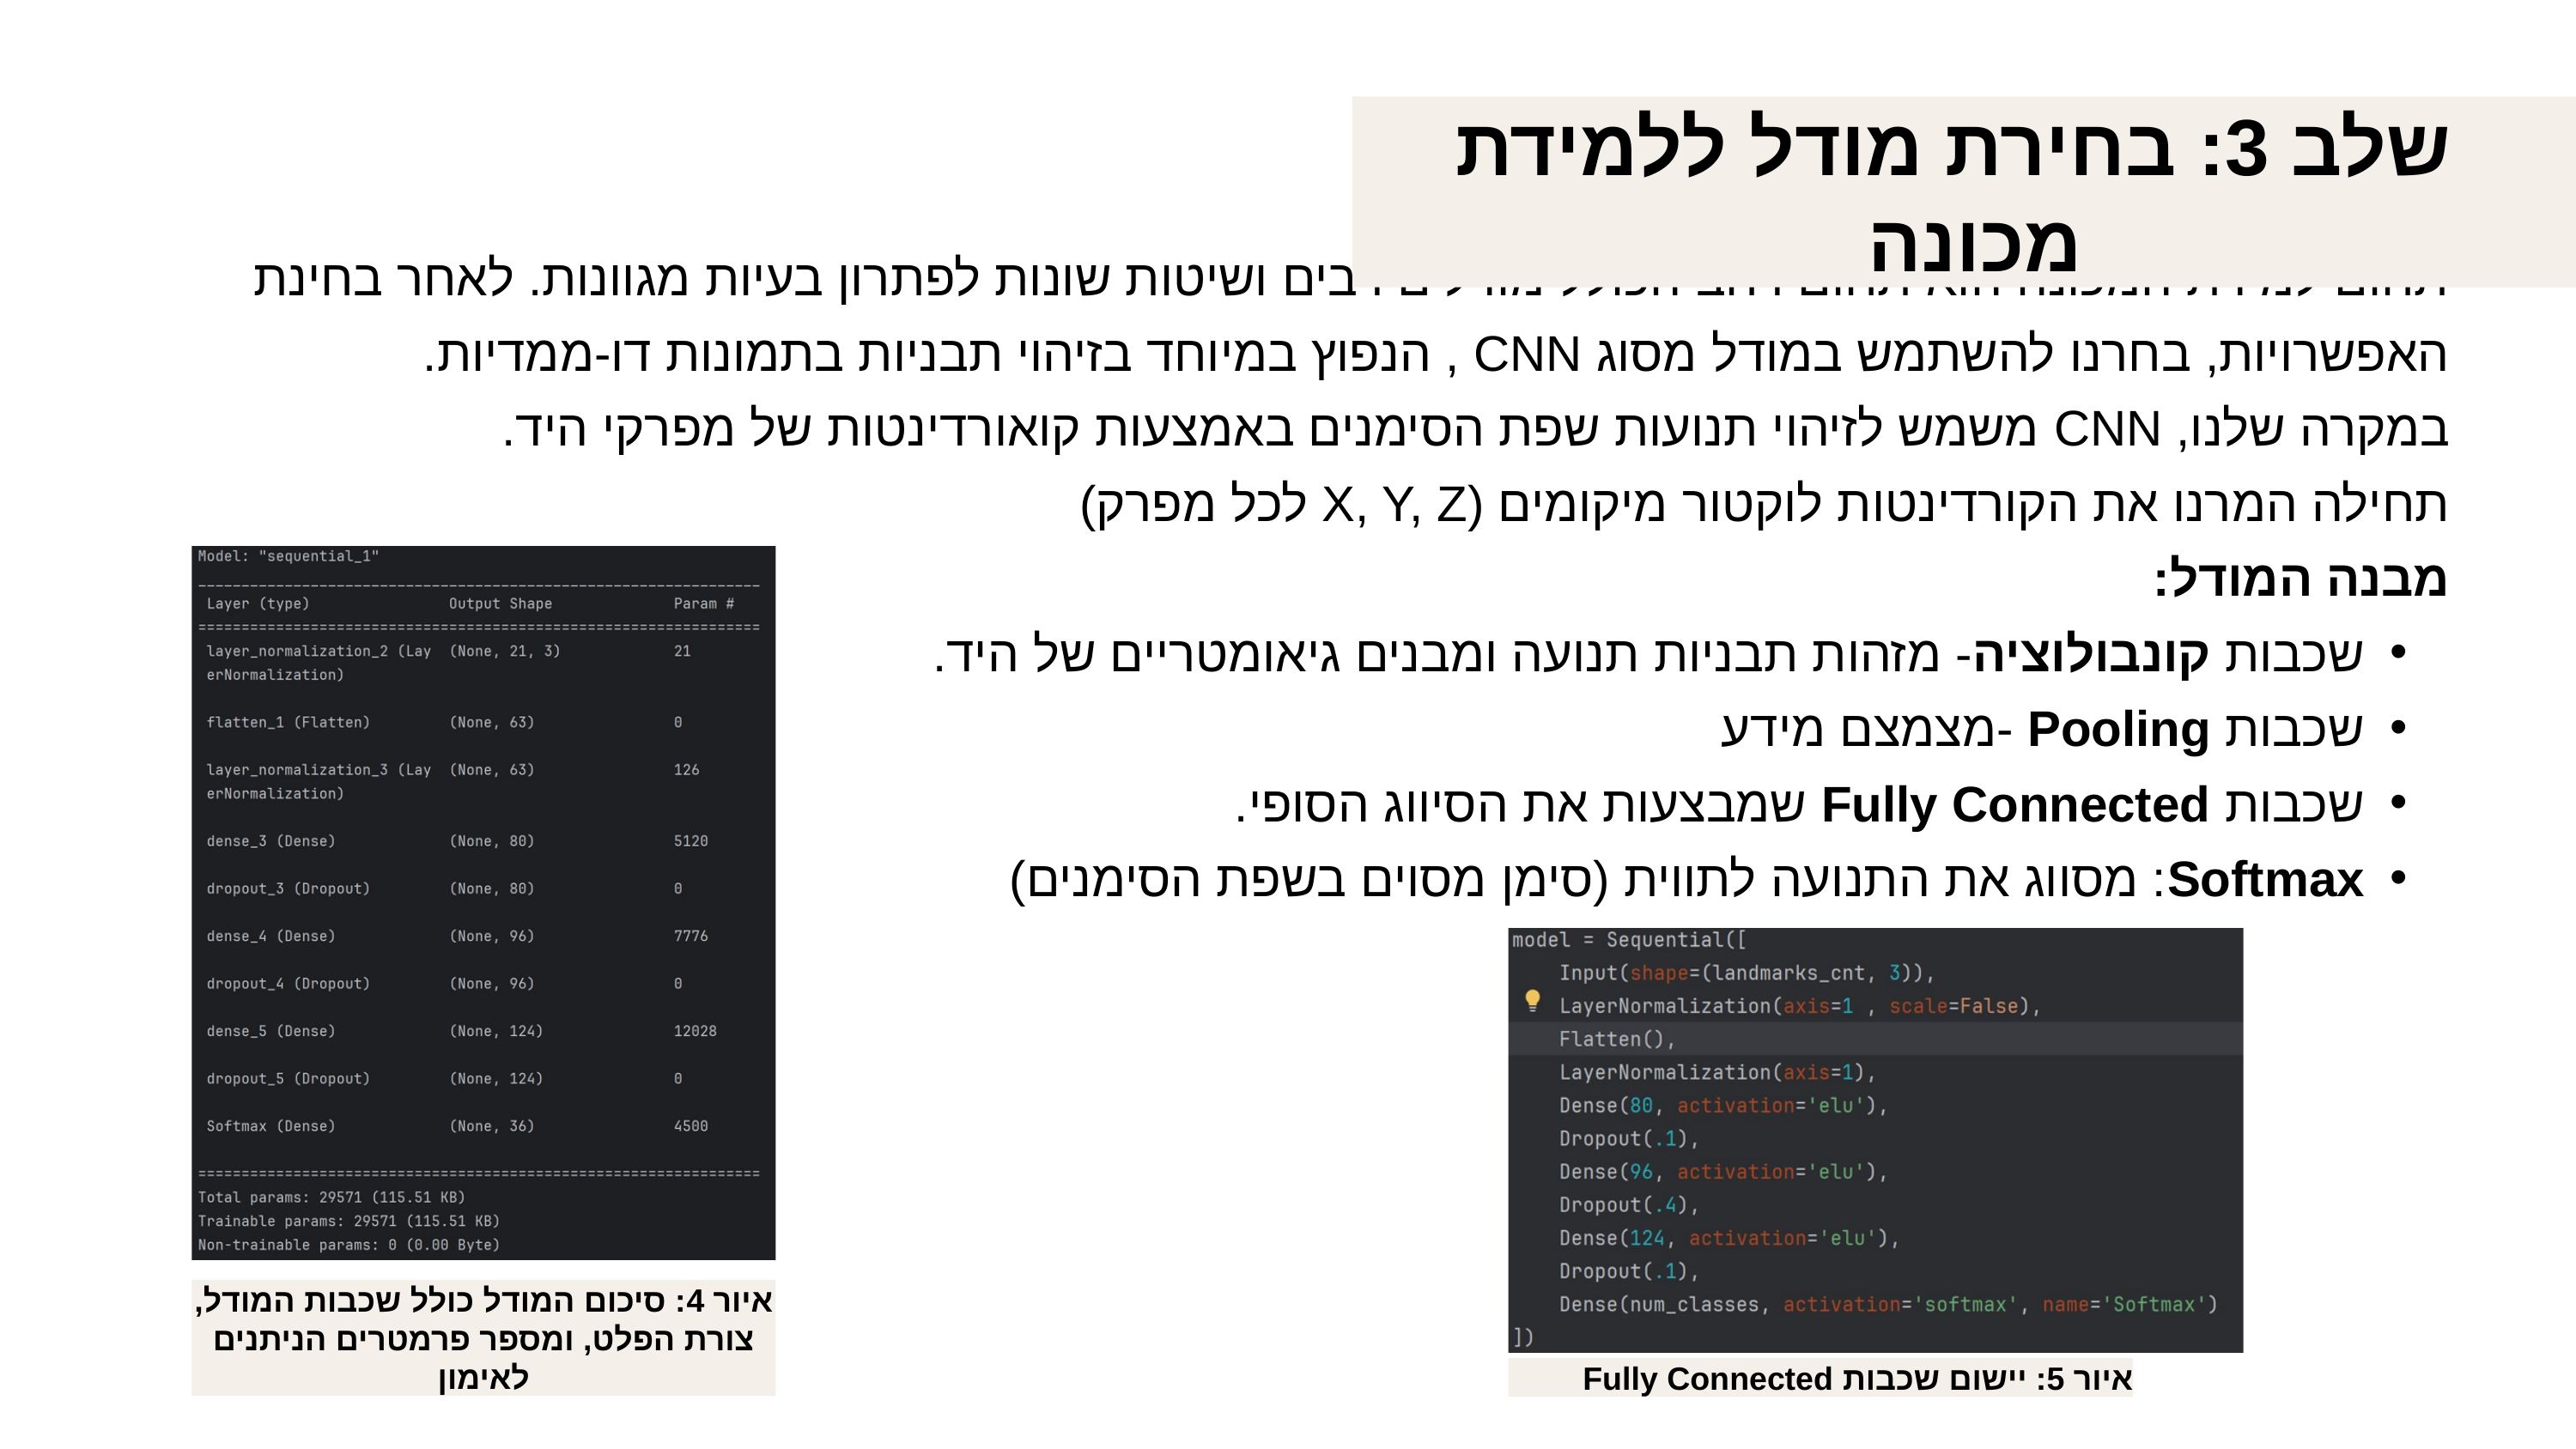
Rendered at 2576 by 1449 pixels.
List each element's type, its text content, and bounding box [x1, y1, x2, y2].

text_box [191, 546, 776, 1261]
text_box תחום למידת המכונה הוא תחום רחב הכולל מודלים רבים ושיטות שונות לפתרון בעיות מגוונות. לאחר בחינת האפשרויות, בחרנו להשתמש במודל מסוג CNN , הנפוץ במיוחד בזיהוי תבניות בתמונות דו-ממדיות. במקרה שלנו, CNN משמש לזיהוי תנועות שפת הסימנים באמצעות קואורדינטות של מפרקי היד. תחילה המרנו את הקורדינטות לוקטור מיקומים (X, Y, Z לכל מפרק) מבנה המודל: שכבות קונבולוציה- מזהות תבניות תנועה ומבנים גיאומטריים של היד. שכבות Pooling -מצמצם מידע שכבות Fully Connected שמבצעות את הסיווג הסופי. Softmax: מסווג את התנועה לתווית (סימן מסוים בשפת הסימנים) [191, 230, 2451, 907]
text_box איור 5: יישום שכבות Fully Connected [1508, 1357, 2134, 1397]
text_box שלב 3: בחירת מודל ללמידת מכונה [1352, 96, 2576, 288]
text_box איור 4: סיכום המודל כולל שכבות המודל, צורת הפלט, ומספר פרמטרים הניתנים לאימון [191, 1280, 776, 1397]
text_box [1508, 928, 2244, 1353]
